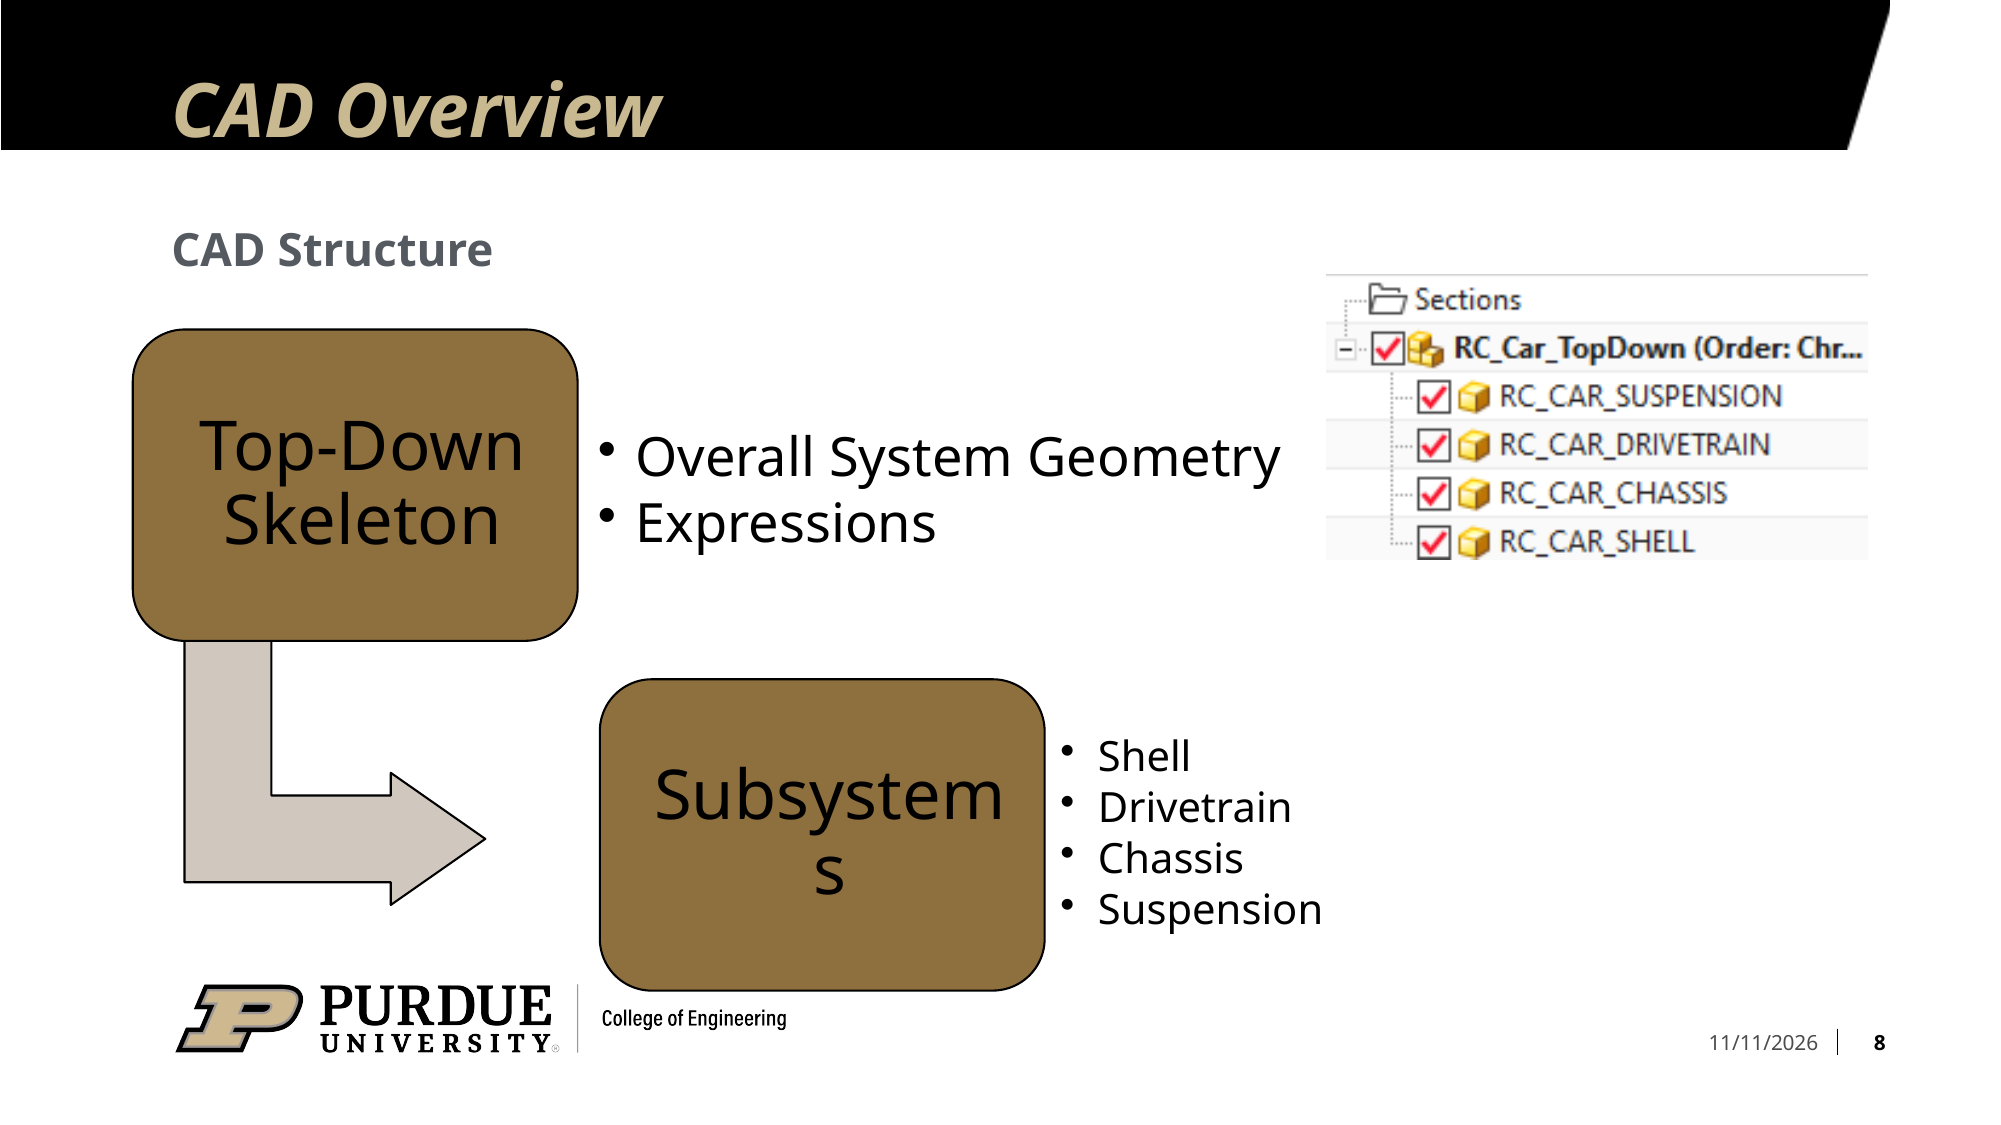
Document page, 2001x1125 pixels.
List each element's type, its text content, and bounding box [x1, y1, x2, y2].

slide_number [1648, 1017, 1834, 1071]
subtitle CAD Structure [171, 220, 1367, 251]
title CAD Overview [168, 70, 1689, 160]
slide_number 8 [1839, 1013, 1920, 1074]
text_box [132, 251, 1369, 1069]
picture [1326, 274, 1868, 560]
